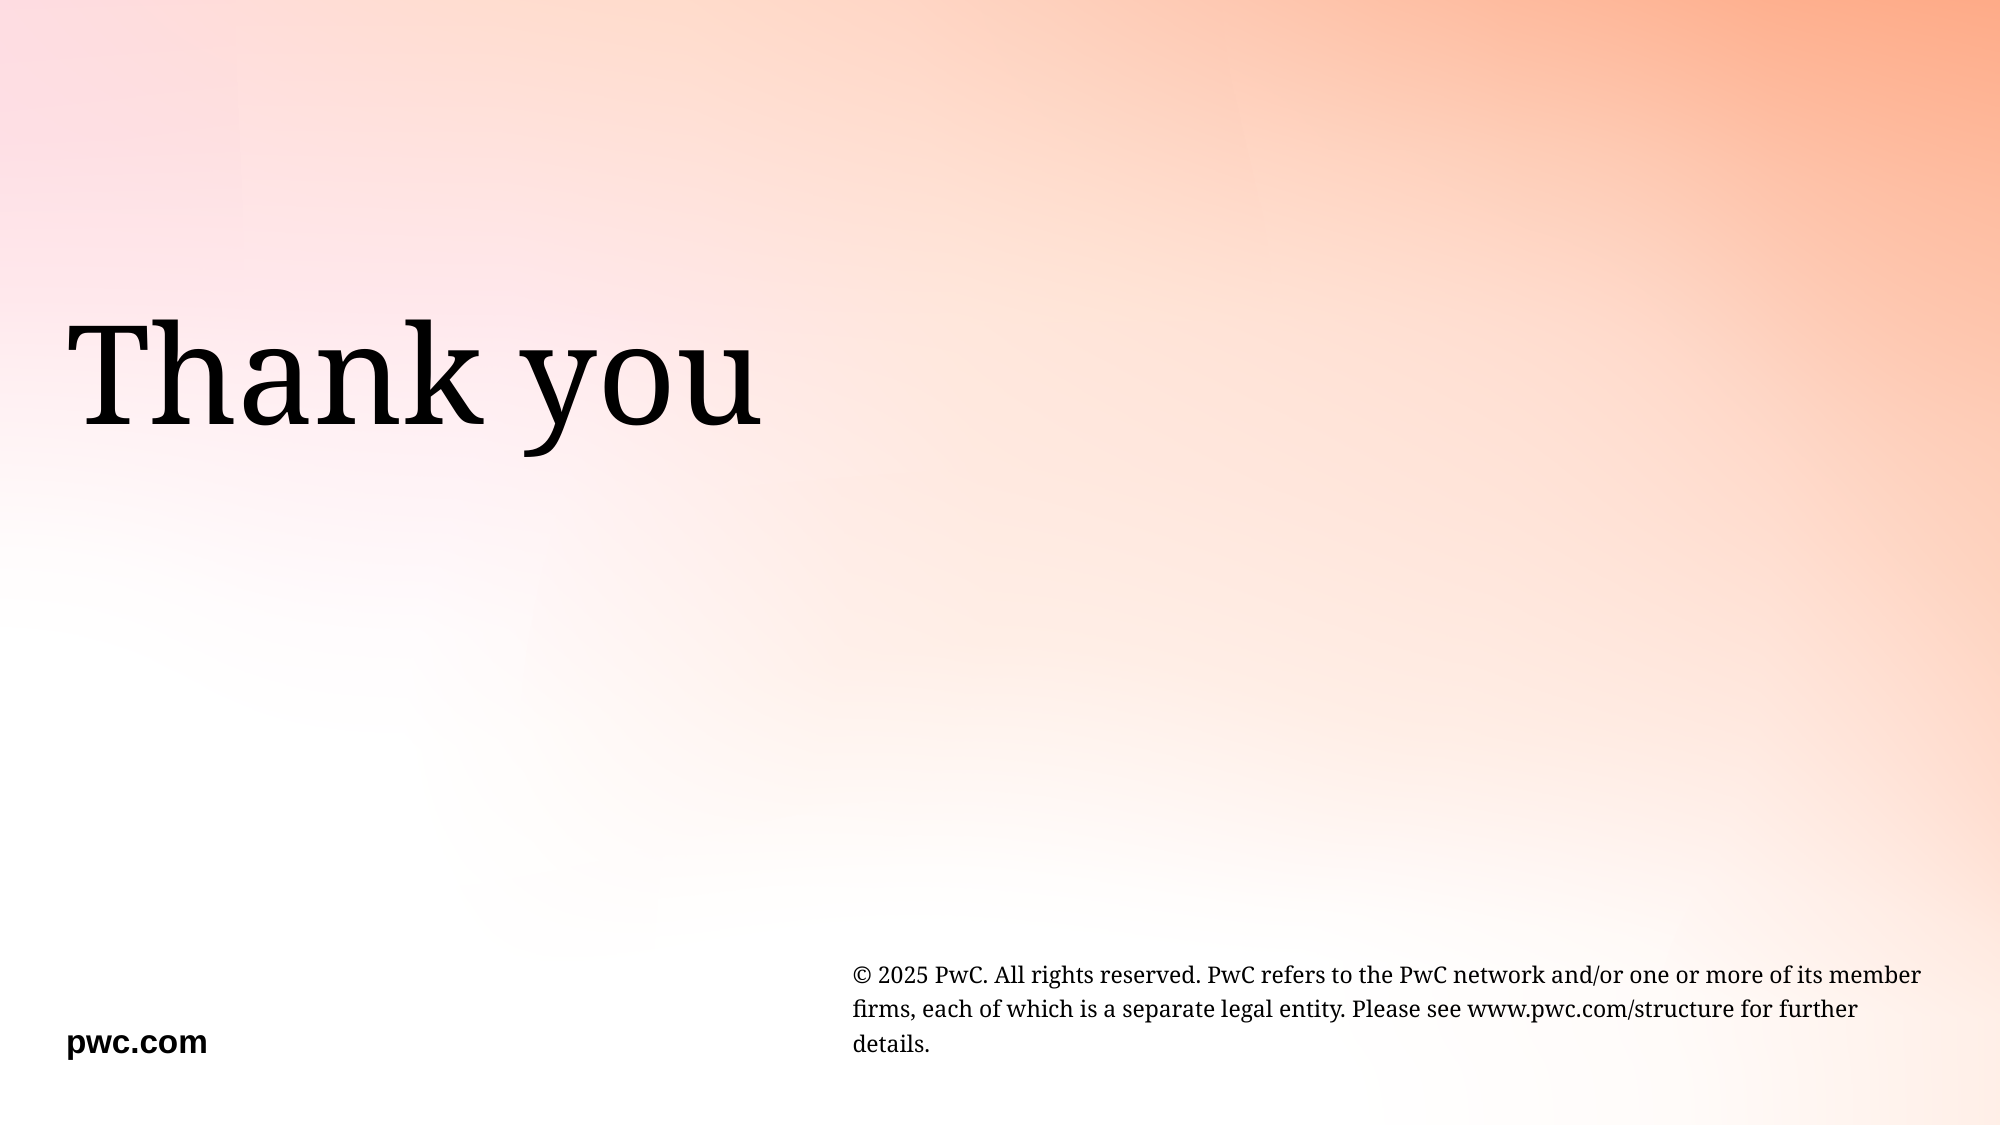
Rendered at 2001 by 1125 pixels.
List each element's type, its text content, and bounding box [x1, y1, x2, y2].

subtitle © 2025 PwC. All rights reserved. PwC refers to the PwC network and/or one or more of its member firms, each of which is a separate legal entity. Please see www.pwc.com/structure for further details. [852, 791, 1936, 1063]
picture [0, 0, 2000, 1125]
title Thank you [66, 319, 1154, 563]
